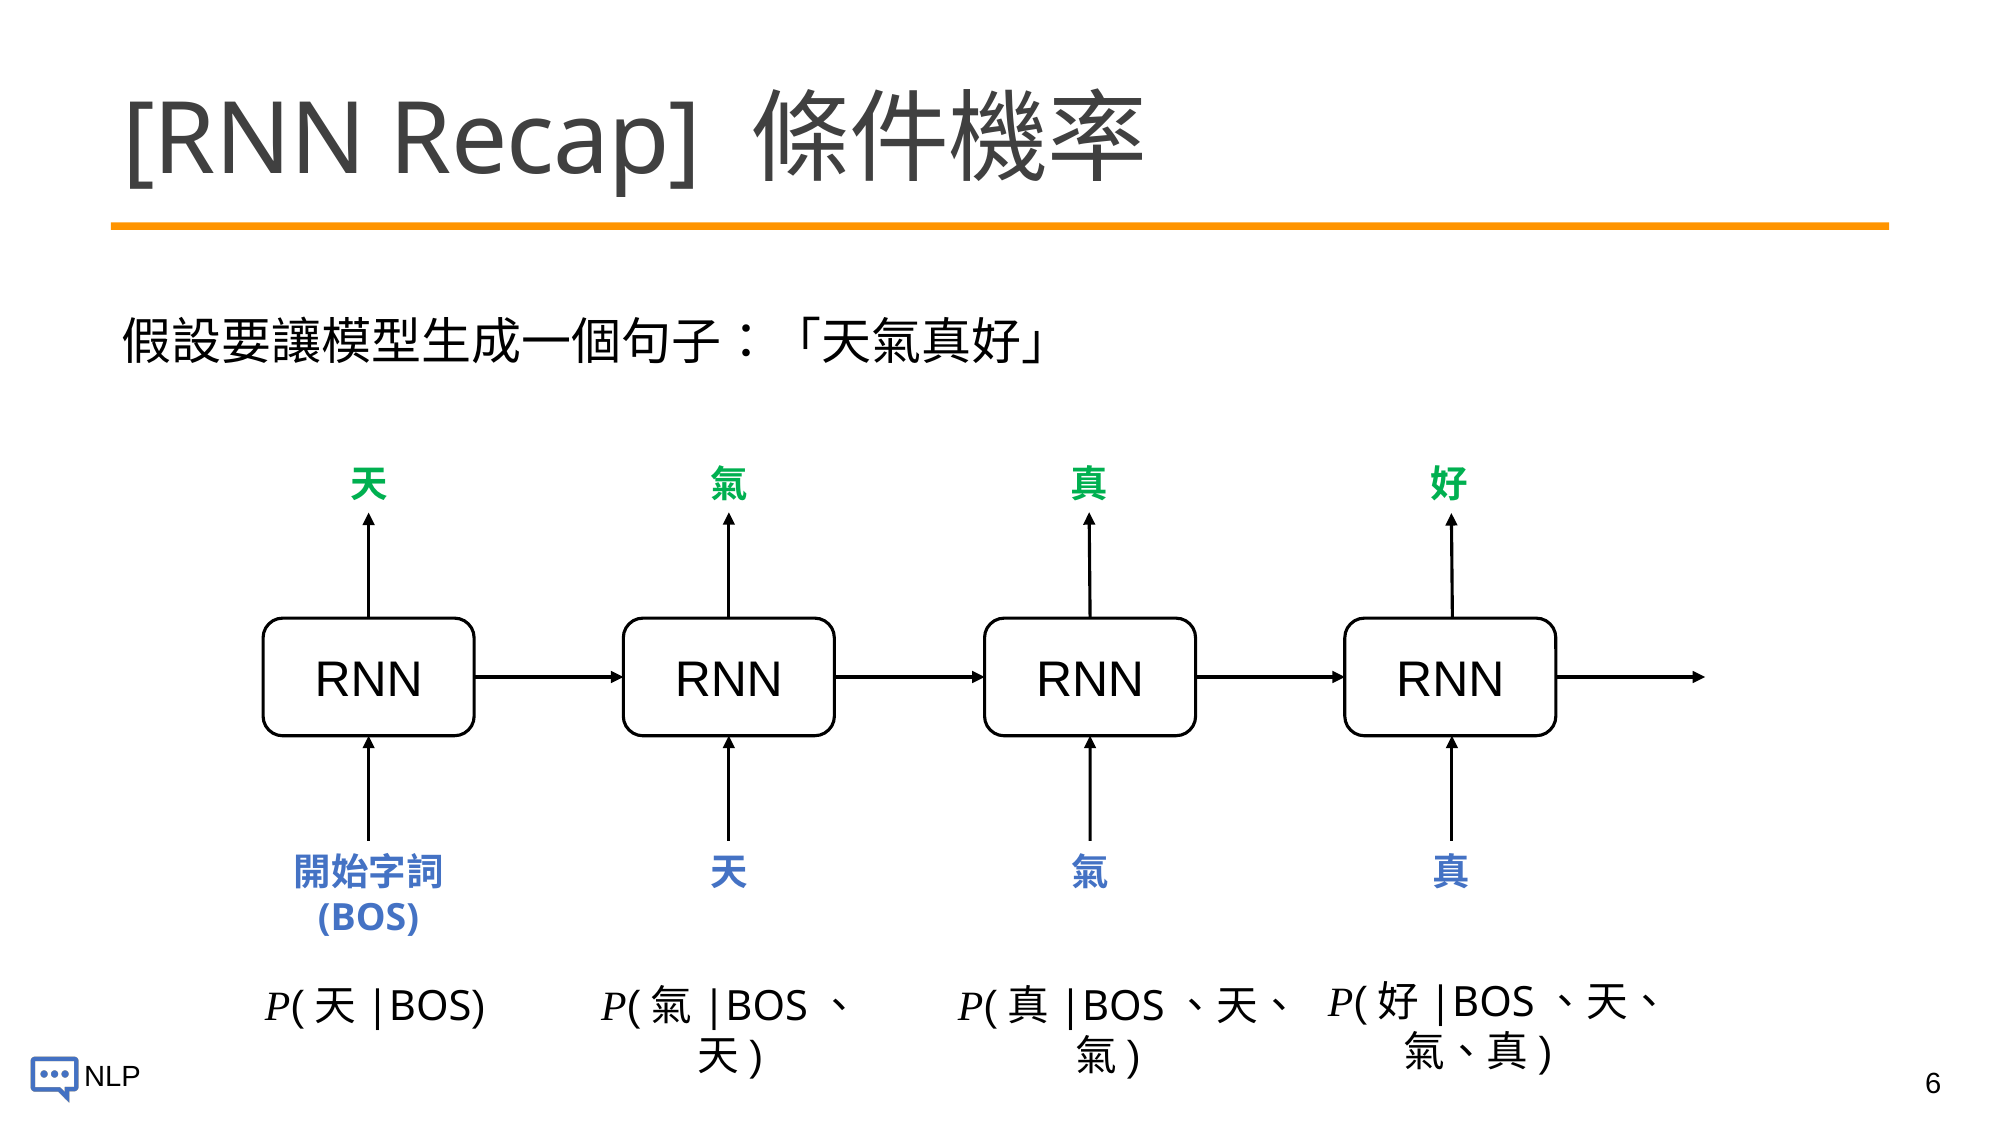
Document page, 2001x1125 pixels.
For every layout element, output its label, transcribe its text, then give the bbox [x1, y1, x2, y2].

text_box 真 [996, 452, 1182, 513]
slide_number 6 [1740, 1052, 1957, 1113]
text_box 天 [636, 840, 822, 901]
text_box 天 [275, 452, 462, 513]
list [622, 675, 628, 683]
text_box RNN [1343, 616, 1558, 738]
text_box 真 [1358, 840, 1545, 901]
text_box 氣 [997, 840, 1183, 901]
text_box 好 [1356, 452, 1543, 513]
table_cell 文字 [368, 616, 375, 622]
text_box P(天|BOS) [200, 971, 551, 1036]
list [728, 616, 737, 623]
text_box RNN [983, 616, 1197, 738]
text_box P(真|BOS、天、氣) [933, 971, 1283, 1086]
text_box 假設要讓模型生成一個句子：「天氣真好」 [107, 301, 1185, 377]
text_box 開始字詞 (BOS) [275, 840, 462, 946]
text_box P(好|BOS、天、氣、真) [1303, 967, 1654, 1083]
picture [23, 1047, 86, 1110]
text_box RNN [622, 616, 836, 738]
text_box 氣 [636, 452, 822, 513]
text_box P(氣|BOS、天) [555, 971, 906, 1086]
title [RNN Recap] 條件機率 [107, 58, 1899, 228]
text_box RNN [261, 616, 476, 738]
